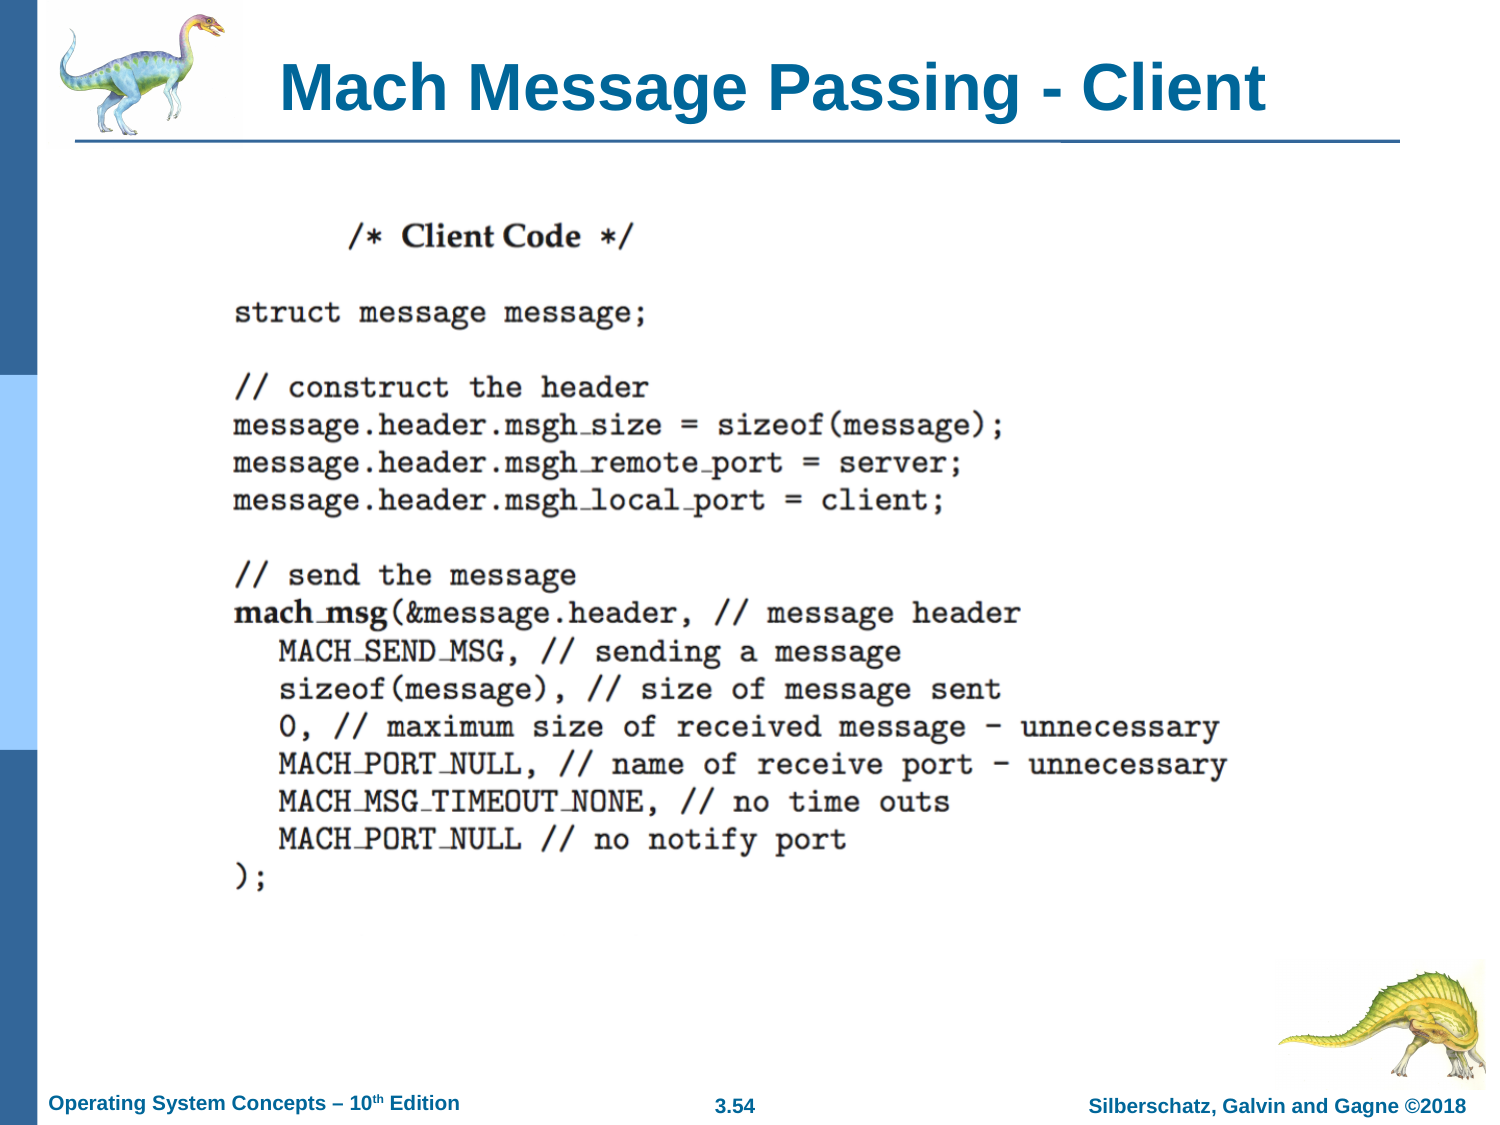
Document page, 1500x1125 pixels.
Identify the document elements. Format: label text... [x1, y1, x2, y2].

picture [1275, 959, 1486, 1090]
title Mach Message Passing - Client [146, 36, 1400, 132]
picture [46, 0, 243, 149]
picture [201, 187, 1297, 936]
